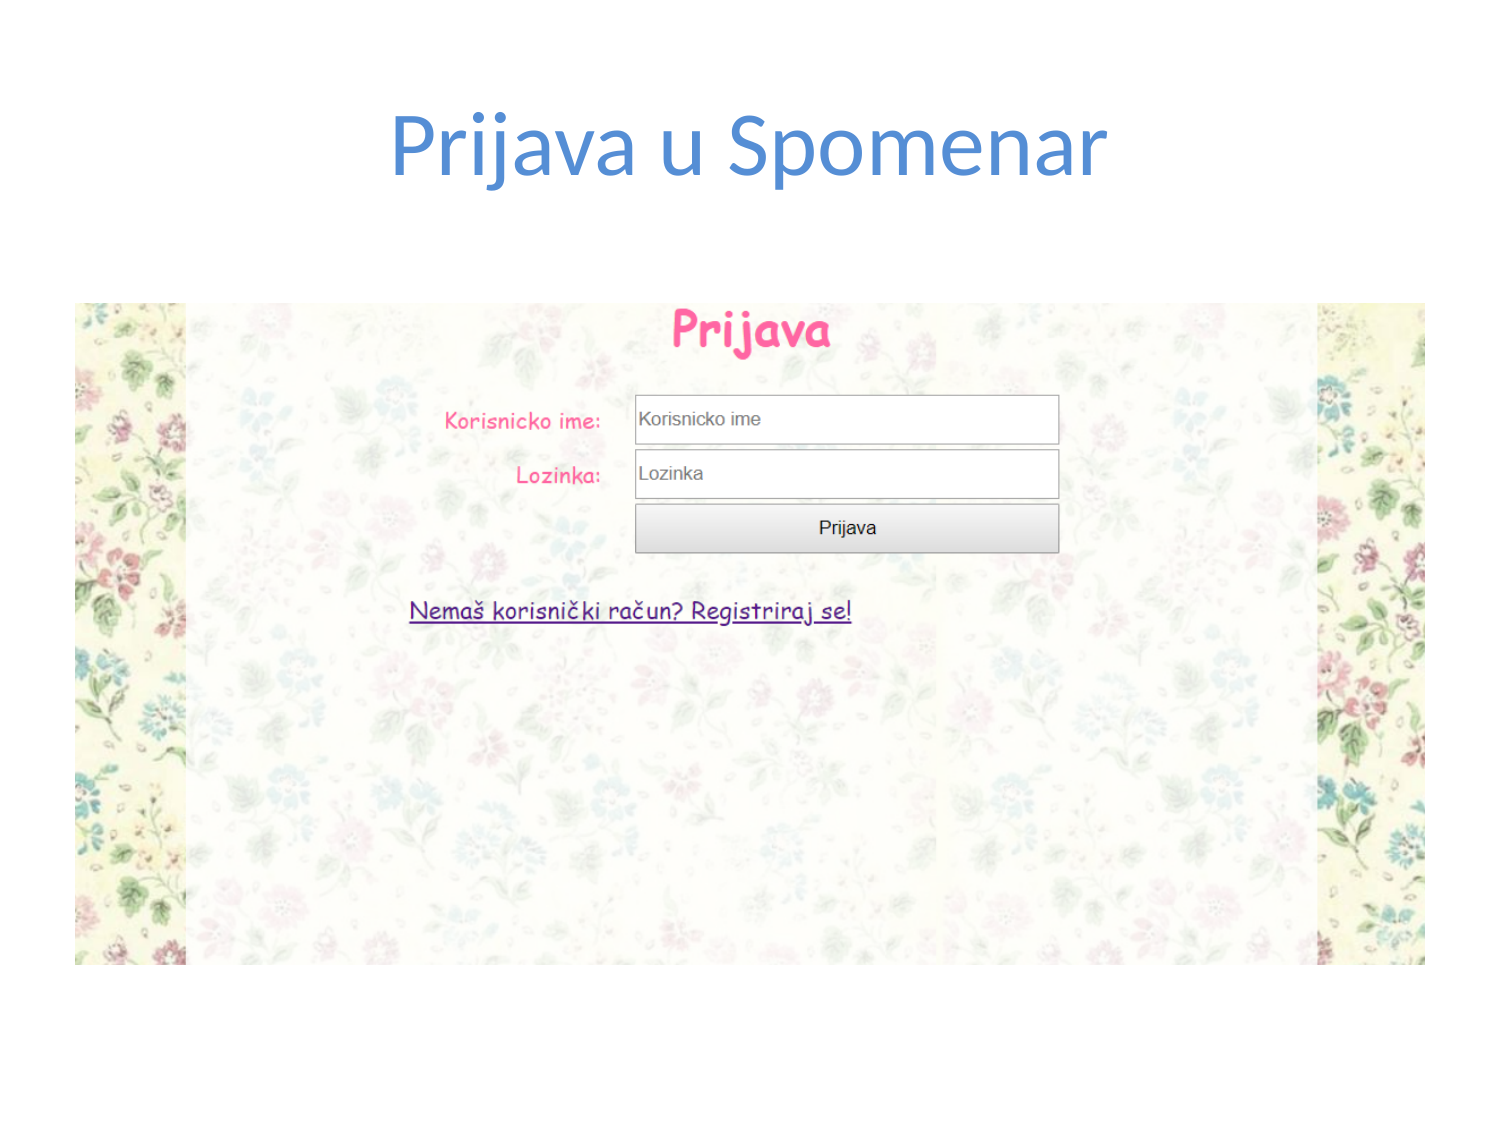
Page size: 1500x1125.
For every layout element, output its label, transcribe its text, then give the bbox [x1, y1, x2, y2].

title Prijava u Spomenar [75, 45, 1425, 233]
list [74, 302, 1426, 965]
